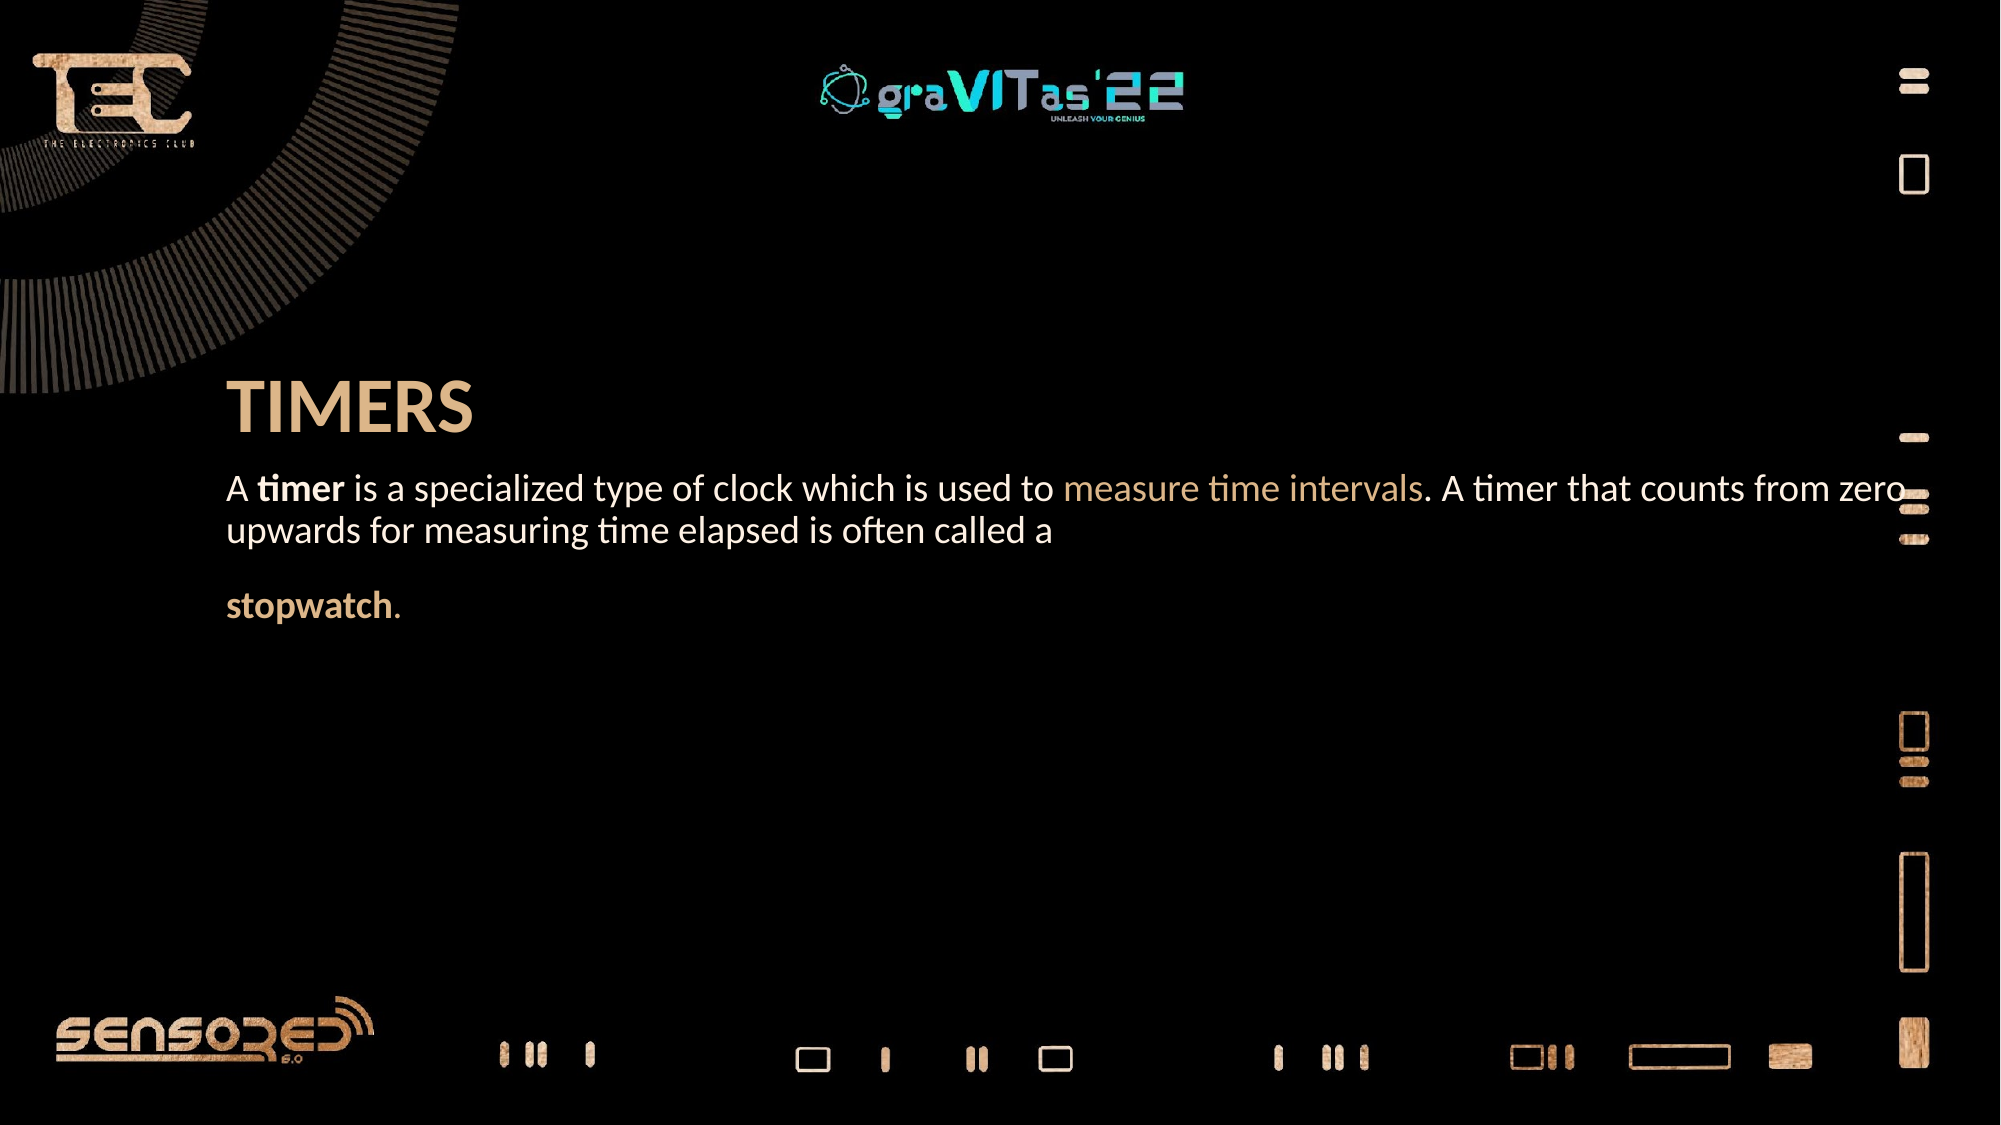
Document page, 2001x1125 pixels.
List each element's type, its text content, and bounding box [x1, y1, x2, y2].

title TIMERS [206, 344, 2000, 470]
list A timer is a specialized type of clock which is used to measure time intervals. A timer that counts from zero upwards for measuring time elapsed is often called a stopwatch. [206, 448, 1932, 1000]
picture [0, 0, 2001, 1125]
